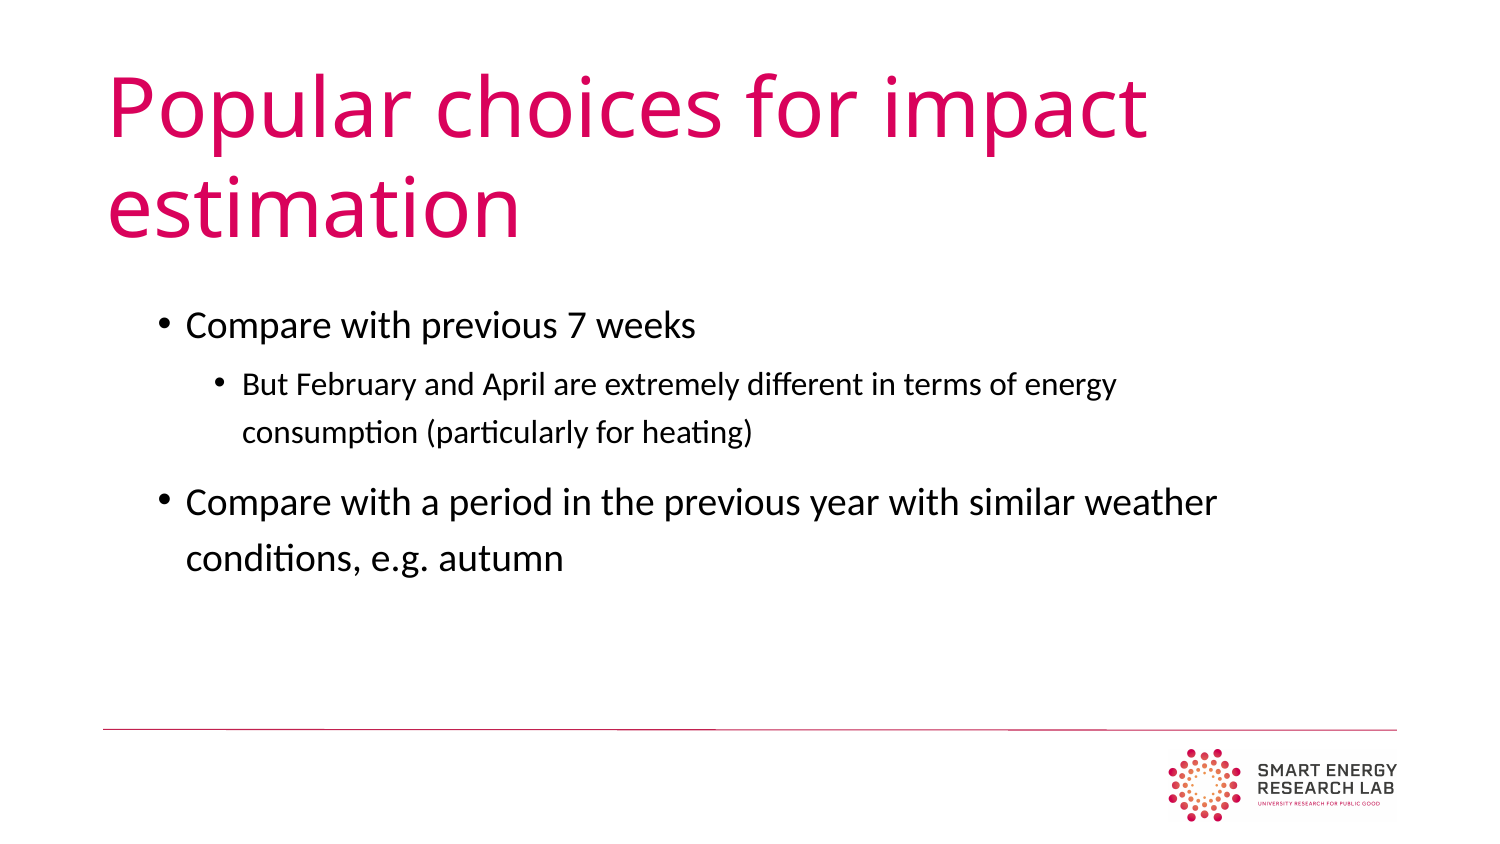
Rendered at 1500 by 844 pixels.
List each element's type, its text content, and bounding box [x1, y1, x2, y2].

picture [1168, 749, 1397, 822]
text_box Popular choices for impact estimation [92, 47, 1200, 262]
list Compare with previous 7 weeks But February and April are extremely different in terms of energy consumption (particularly for heating) Compare with a period in the previous year with similar weather conditions, e.g. autumn [142, 282, 1251, 731]
